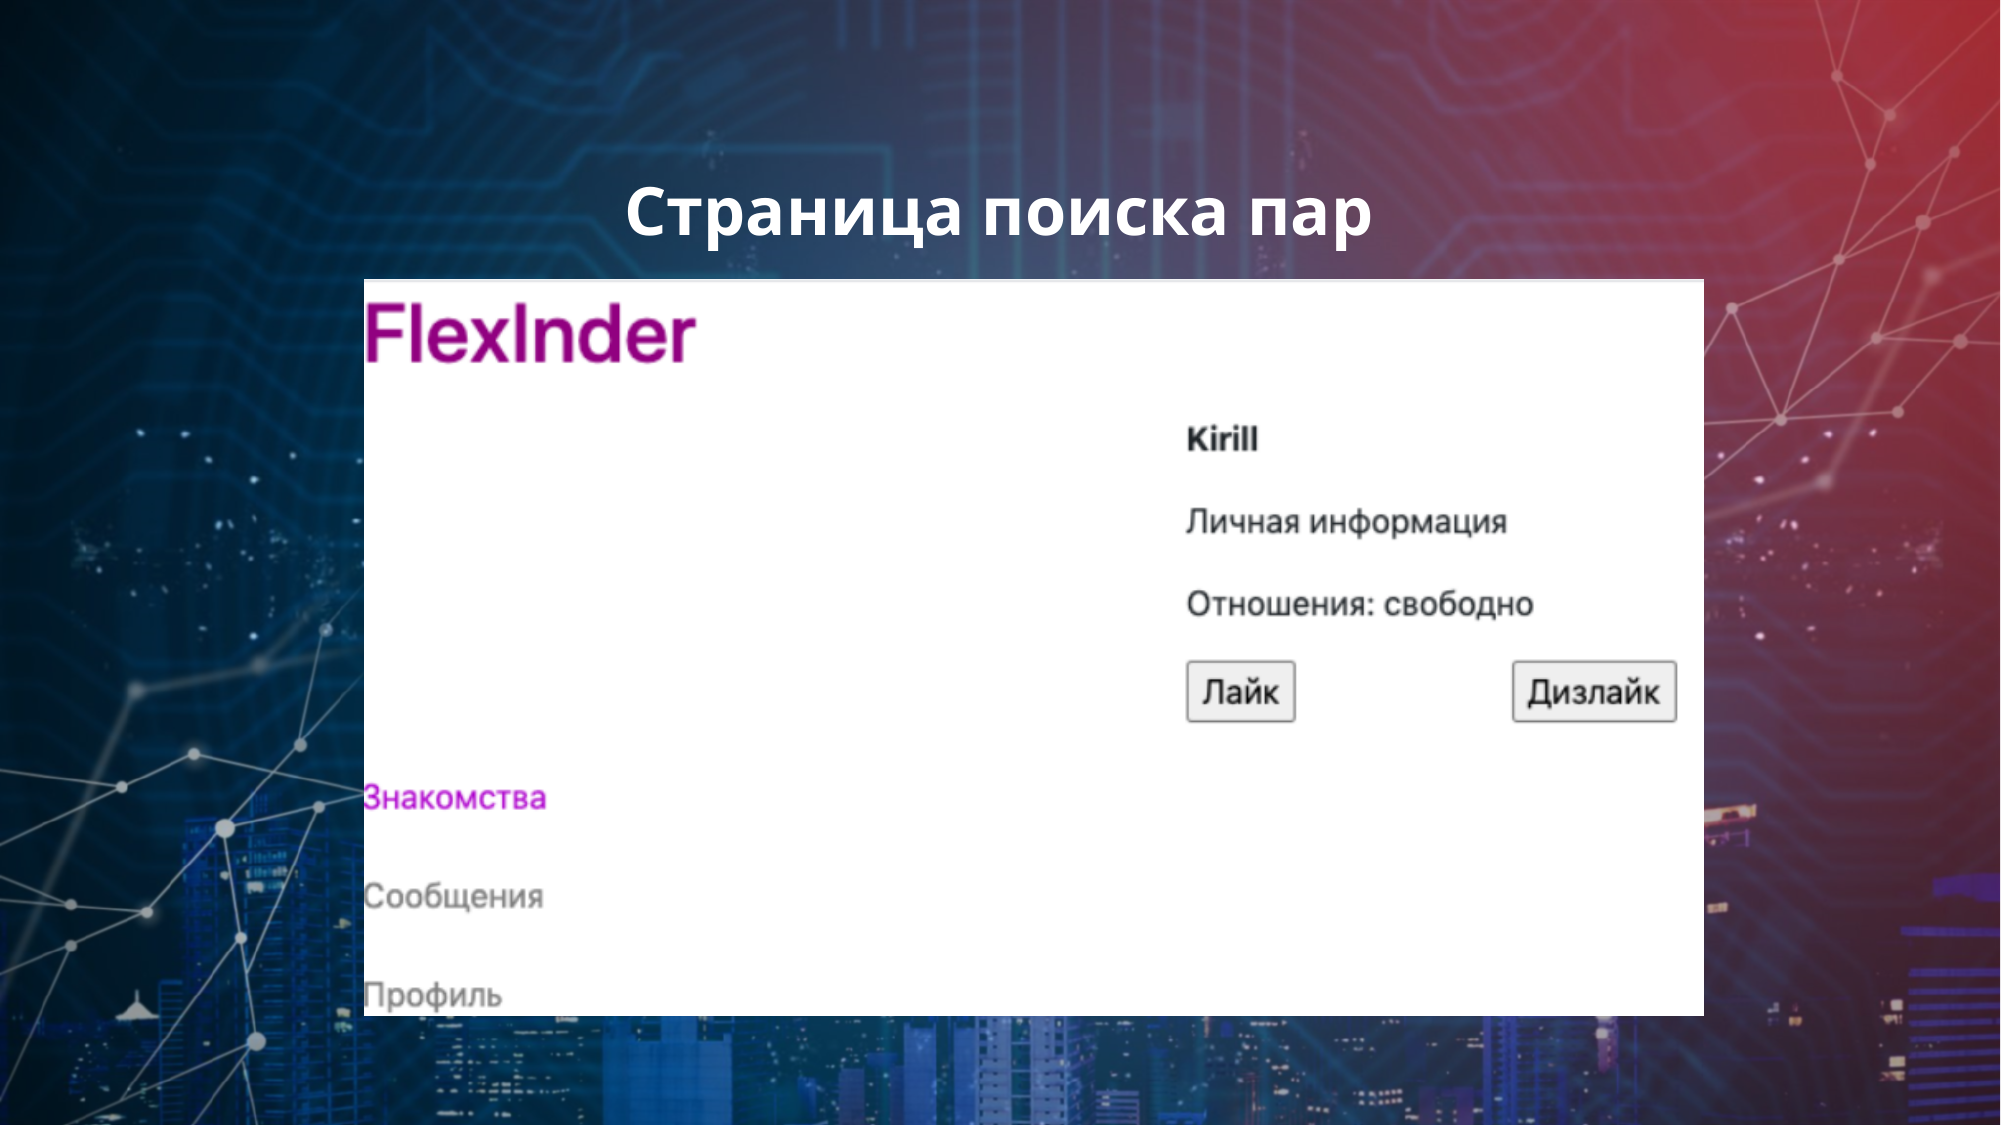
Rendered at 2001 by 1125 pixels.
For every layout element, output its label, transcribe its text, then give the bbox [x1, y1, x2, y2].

picture [0, 0, 2001, 1125]
title Страница поиска пар [149, 99, 1849, 318]
